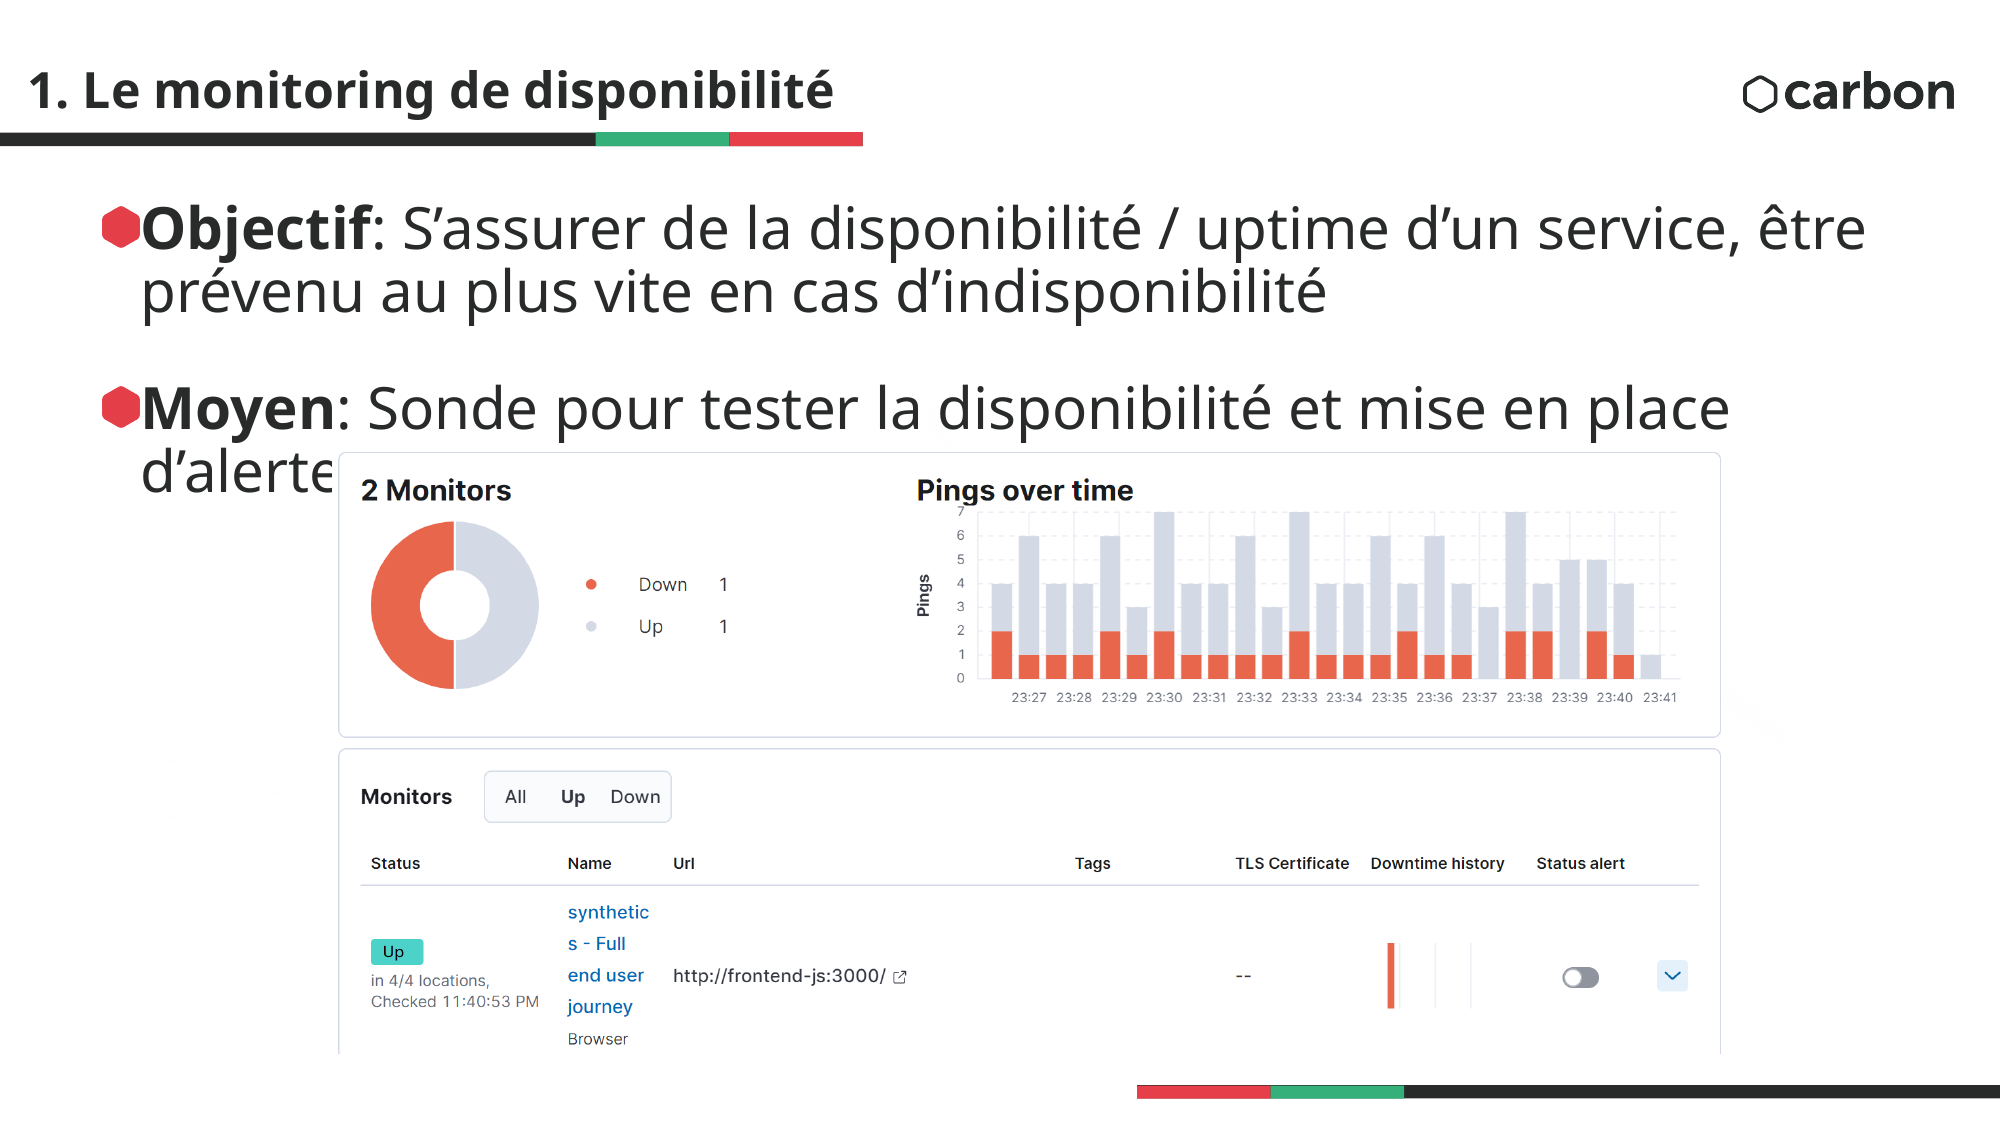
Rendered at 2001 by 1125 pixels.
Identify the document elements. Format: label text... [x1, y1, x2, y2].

picture [102, 386, 140, 428]
title 1. Le monitoring de disponibilité [12, 52, 1712, 133]
list Objectif: S’assurer de la disponibilité / uptime d’un service, être prévenu au plus vite en cas d’indisponibilité Moyen: Sonde pour tester la disponibilité et mise en place d’alertes [87, 191, 1892, 1005]
picture [1743, 71, 1954, 113]
picture [332, 447, 1726, 1054]
picture [102, 206, 140, 248]
